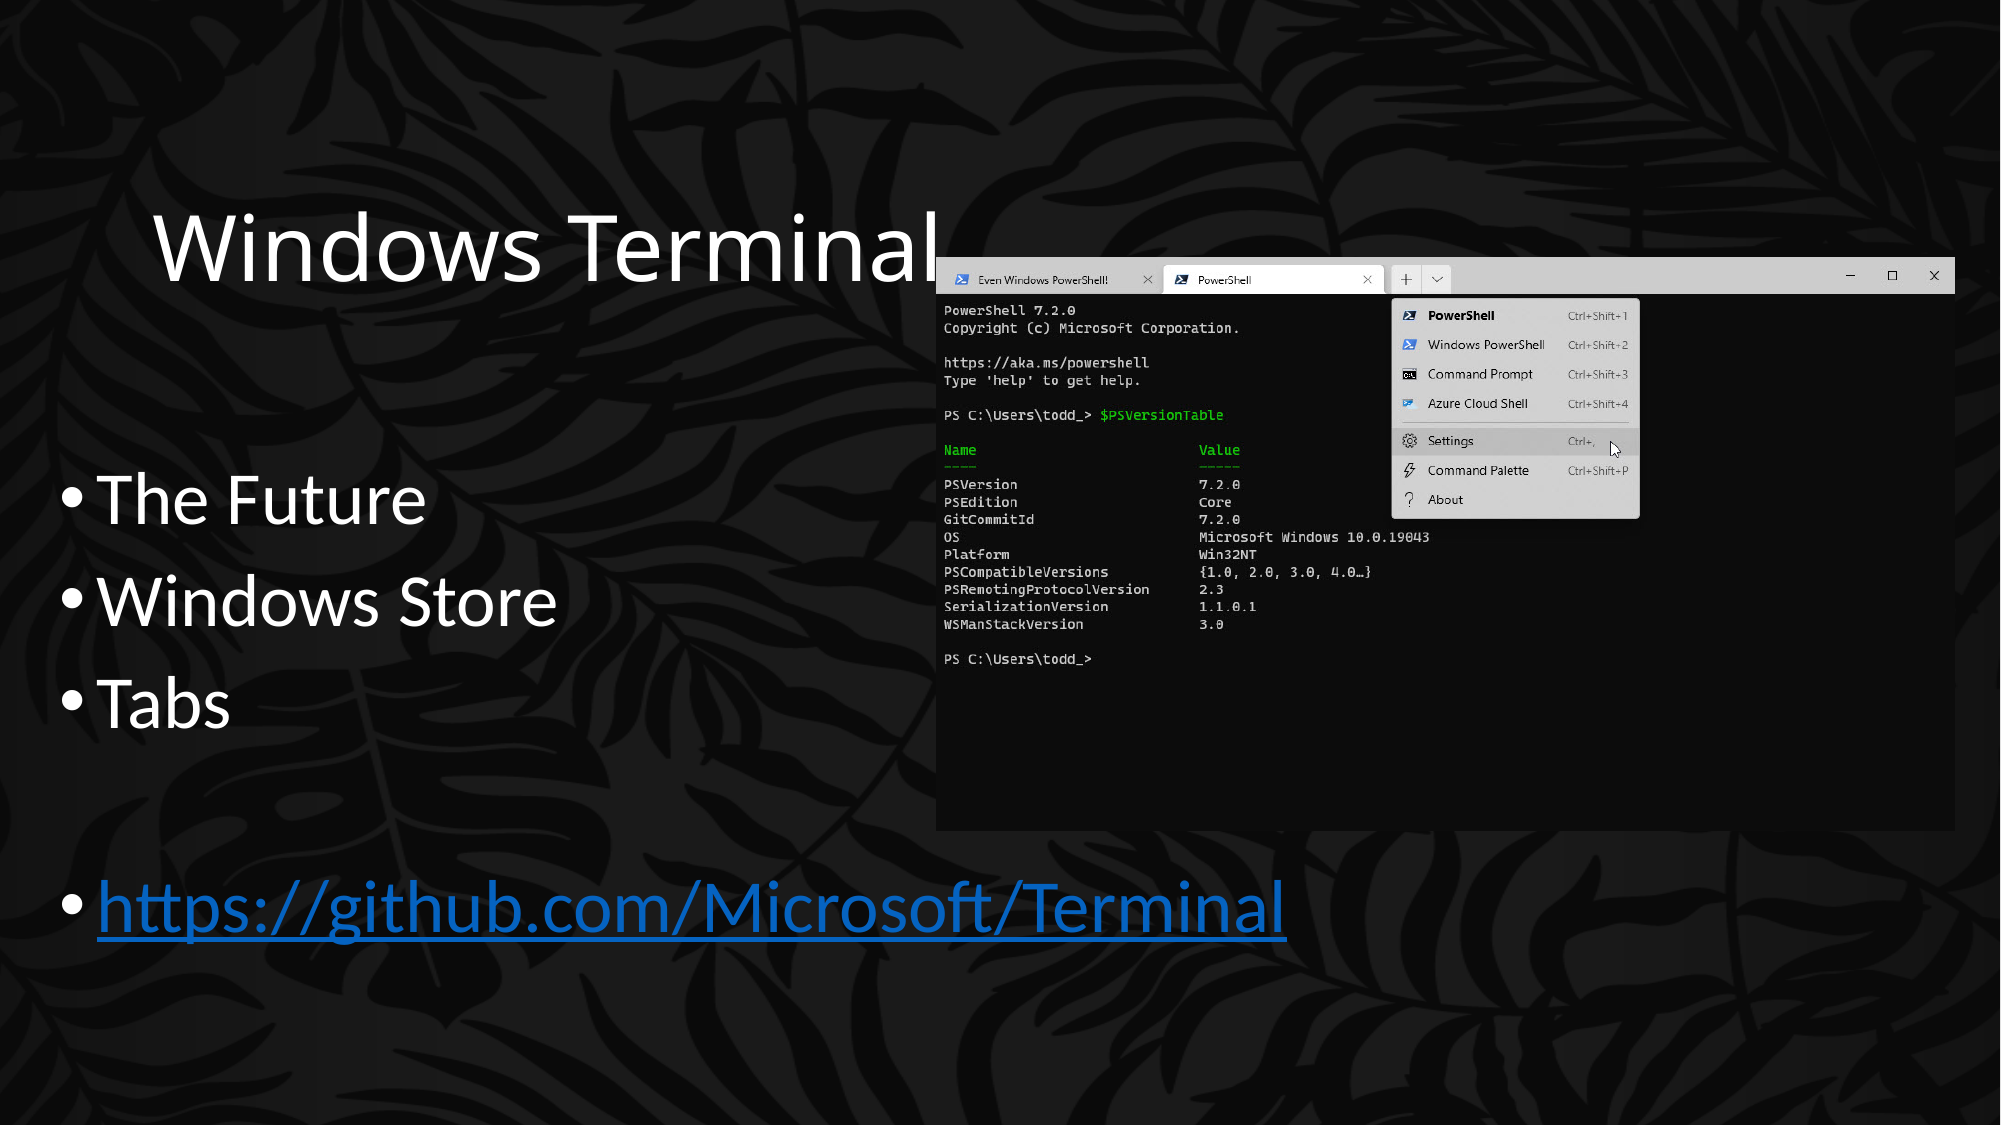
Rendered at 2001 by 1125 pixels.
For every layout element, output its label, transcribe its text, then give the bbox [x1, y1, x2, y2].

picture [0, 0, 2001, 1125]
title Windows Terminal [137, 187, 1863, 316]
list The Future Windows Store Tabs https://github.com/Microsoft/Terminal [44, 452, 936, 790]
